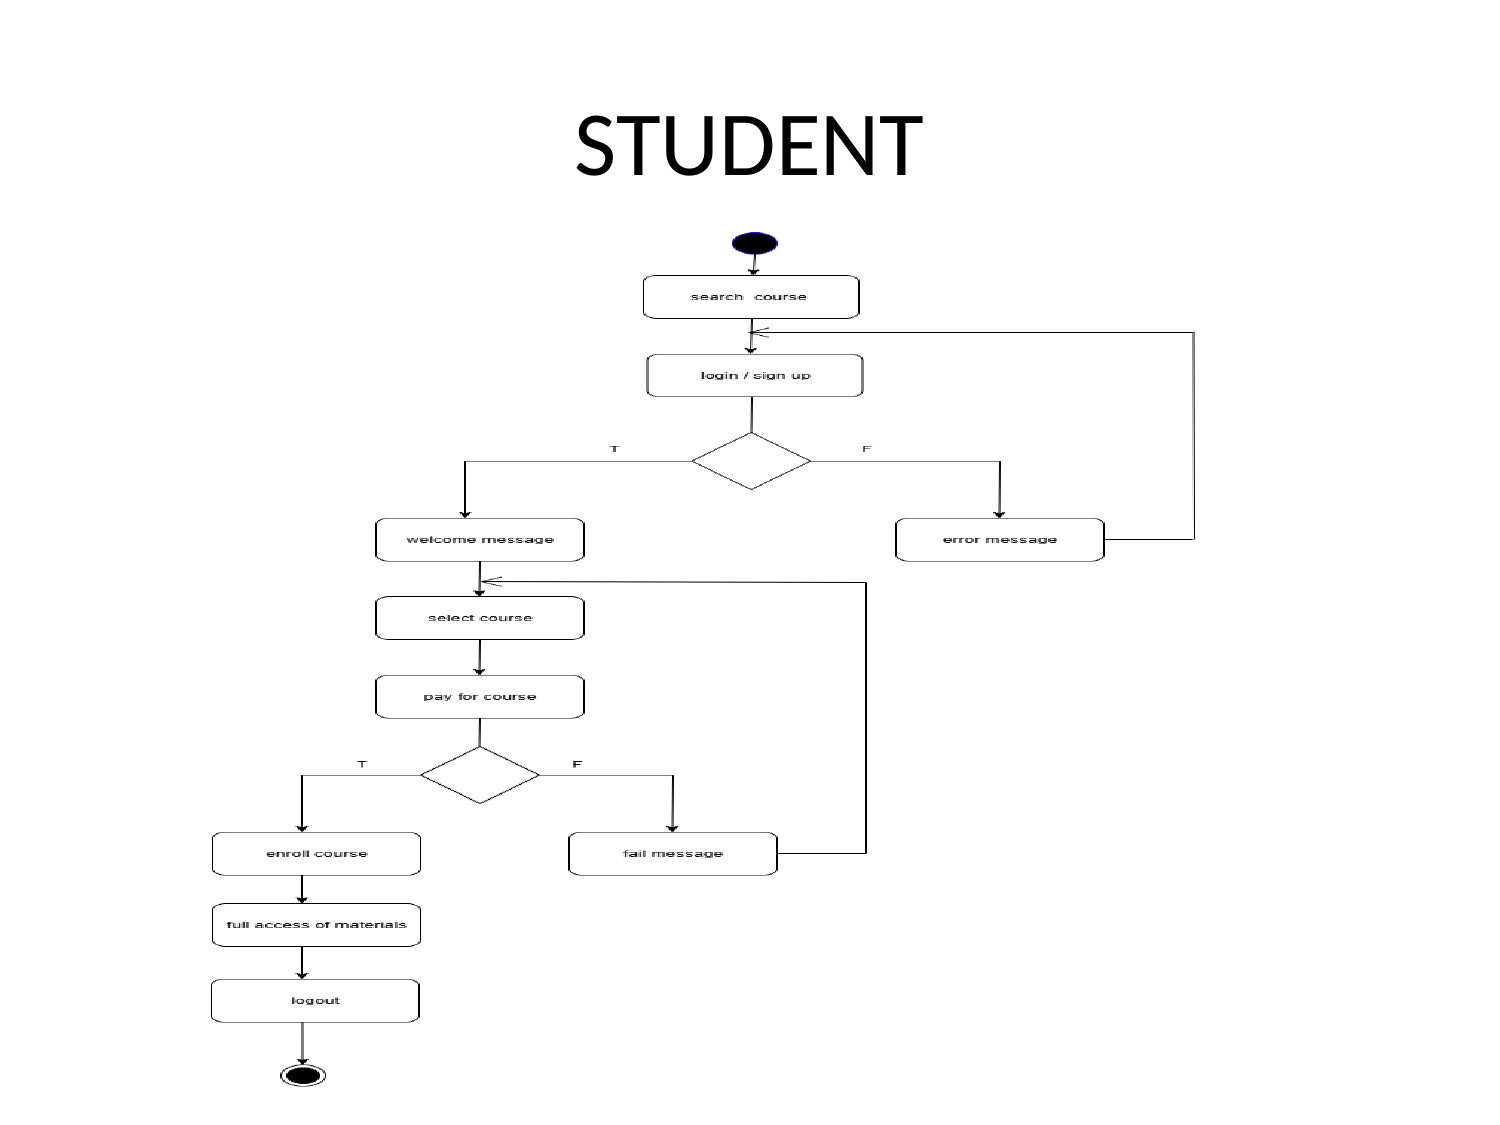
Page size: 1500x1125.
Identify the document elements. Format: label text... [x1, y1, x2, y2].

title STUDENT [75, 45, 1425, 233]
picture [210, 232, 1215, 1087]
